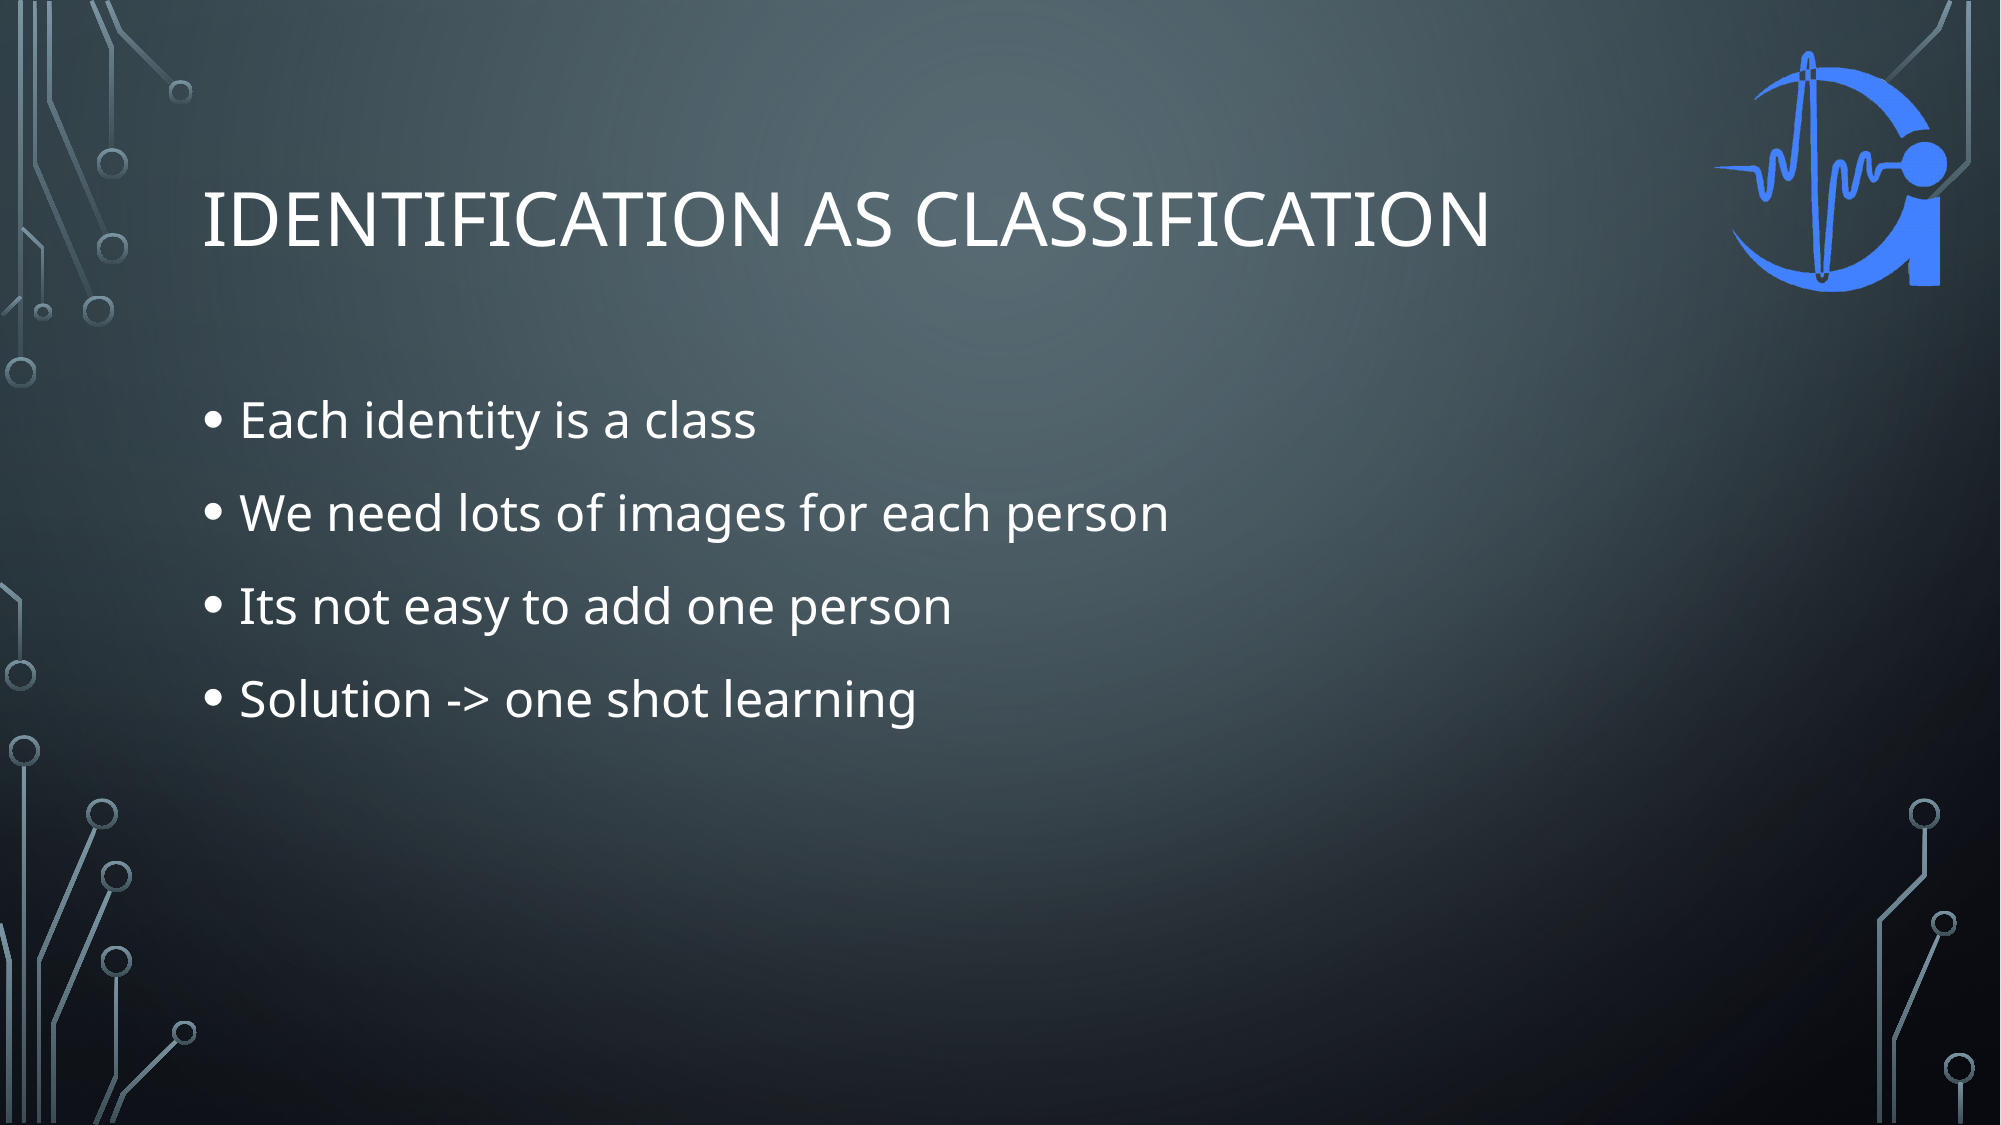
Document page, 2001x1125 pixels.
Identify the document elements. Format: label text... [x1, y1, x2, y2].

list Each identity is a class We need lots of images for each person Its not easy to add one person Solution -> one shot learning [187, 369, 1813, 950]
title Identification as classification [187, 101, 1714, 344]
picture [1714, 51, 1947, 292]
